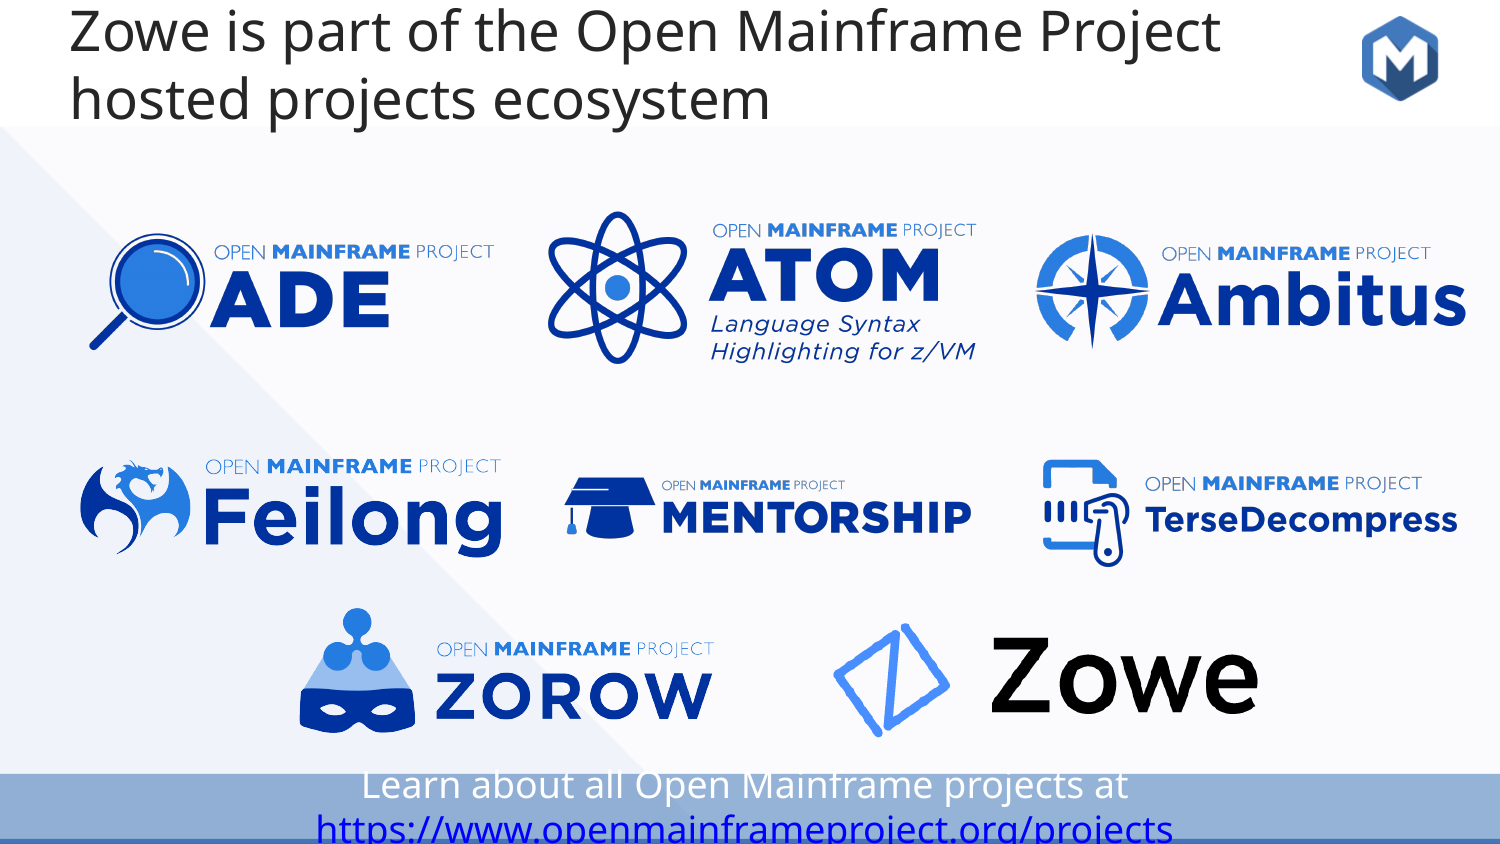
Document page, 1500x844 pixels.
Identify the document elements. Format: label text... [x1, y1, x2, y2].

text_box Learn about all Open Mainframe projects at https://www.openmainframeproject.org/projects [0, 773, 1500, 844]
picture [1362, 16, 1440, 102]
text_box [74, 196, 1467, 759]
title Zowe is part of the Open Mainframe Project hosted projects ecosystem [54, 26, 1350, 100]
